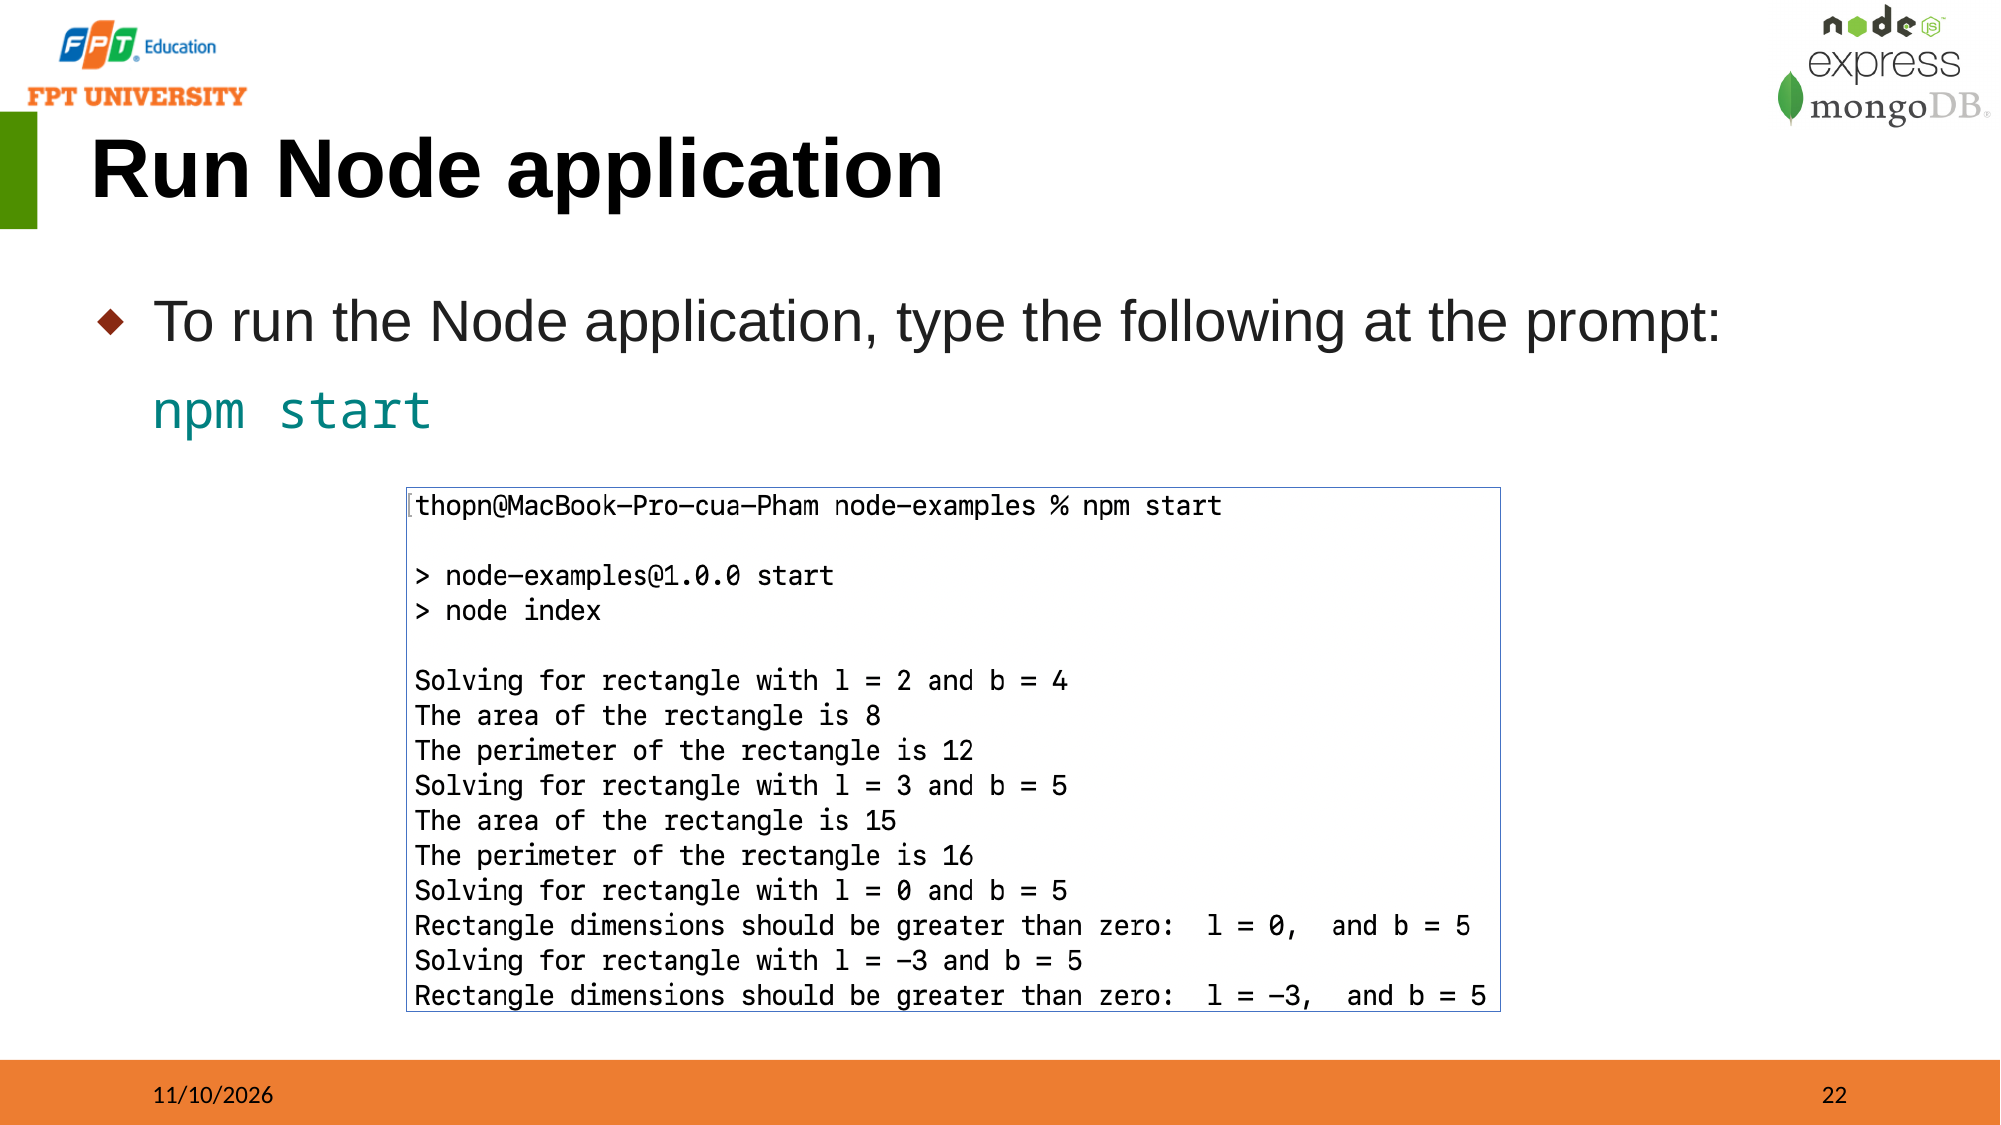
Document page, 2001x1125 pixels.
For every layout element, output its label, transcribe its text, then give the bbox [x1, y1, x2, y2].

picture [406, 487, 1501, 1012]
slide_number 22 [1412, 1063, 1863, 1124]
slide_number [137, 1063, 588, 1124]
title Run Node application [37, 111, 1978, 230]
picture [1768, 0, 2000, 130]
text_box npm start [137, 369, 490, 447]
picture [19, 3, 256, 111]
list To run the Node application, type the following at the prompt: [82, 254, 1916, 1014]
